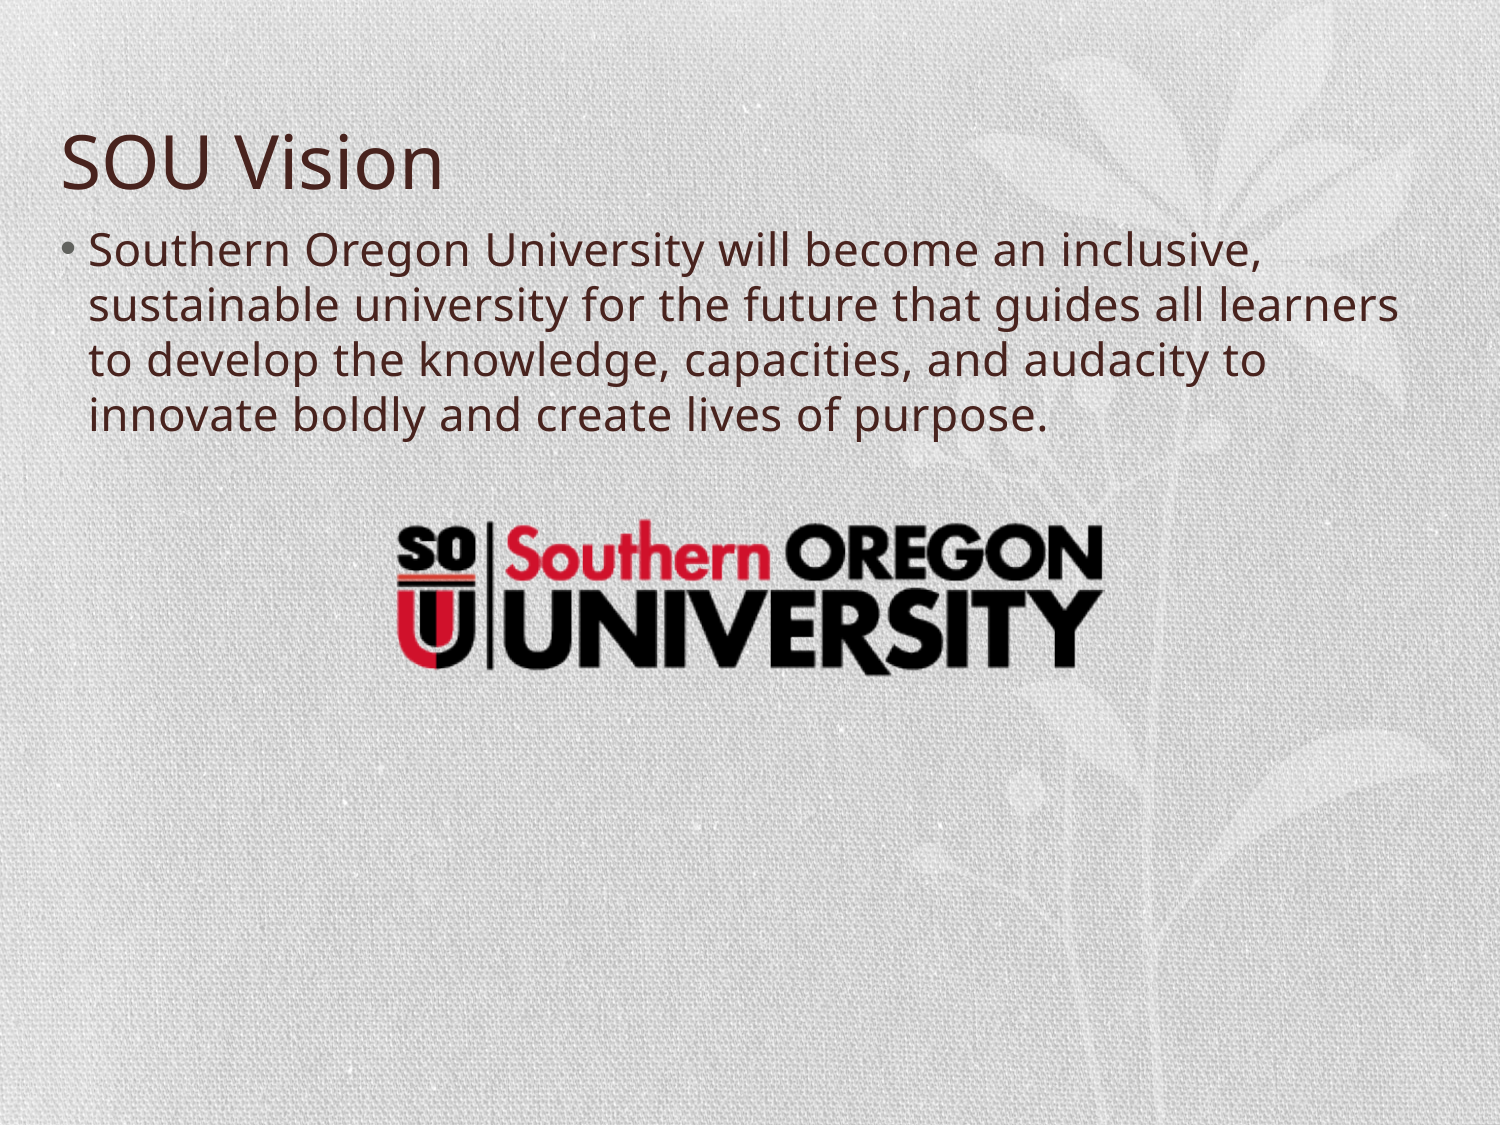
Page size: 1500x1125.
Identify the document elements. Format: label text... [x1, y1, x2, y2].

picture [395, 466, 1105, 739]
list Southern Oregon University will become an inclusive, sustainable university for the future that guides all learners to develop the knowledge, capacities, and audacity to innovate boldly and create lives of purpose. [45, 213, 1455, 1023]
title SOU Vision [45, 37, 1455, 213]
